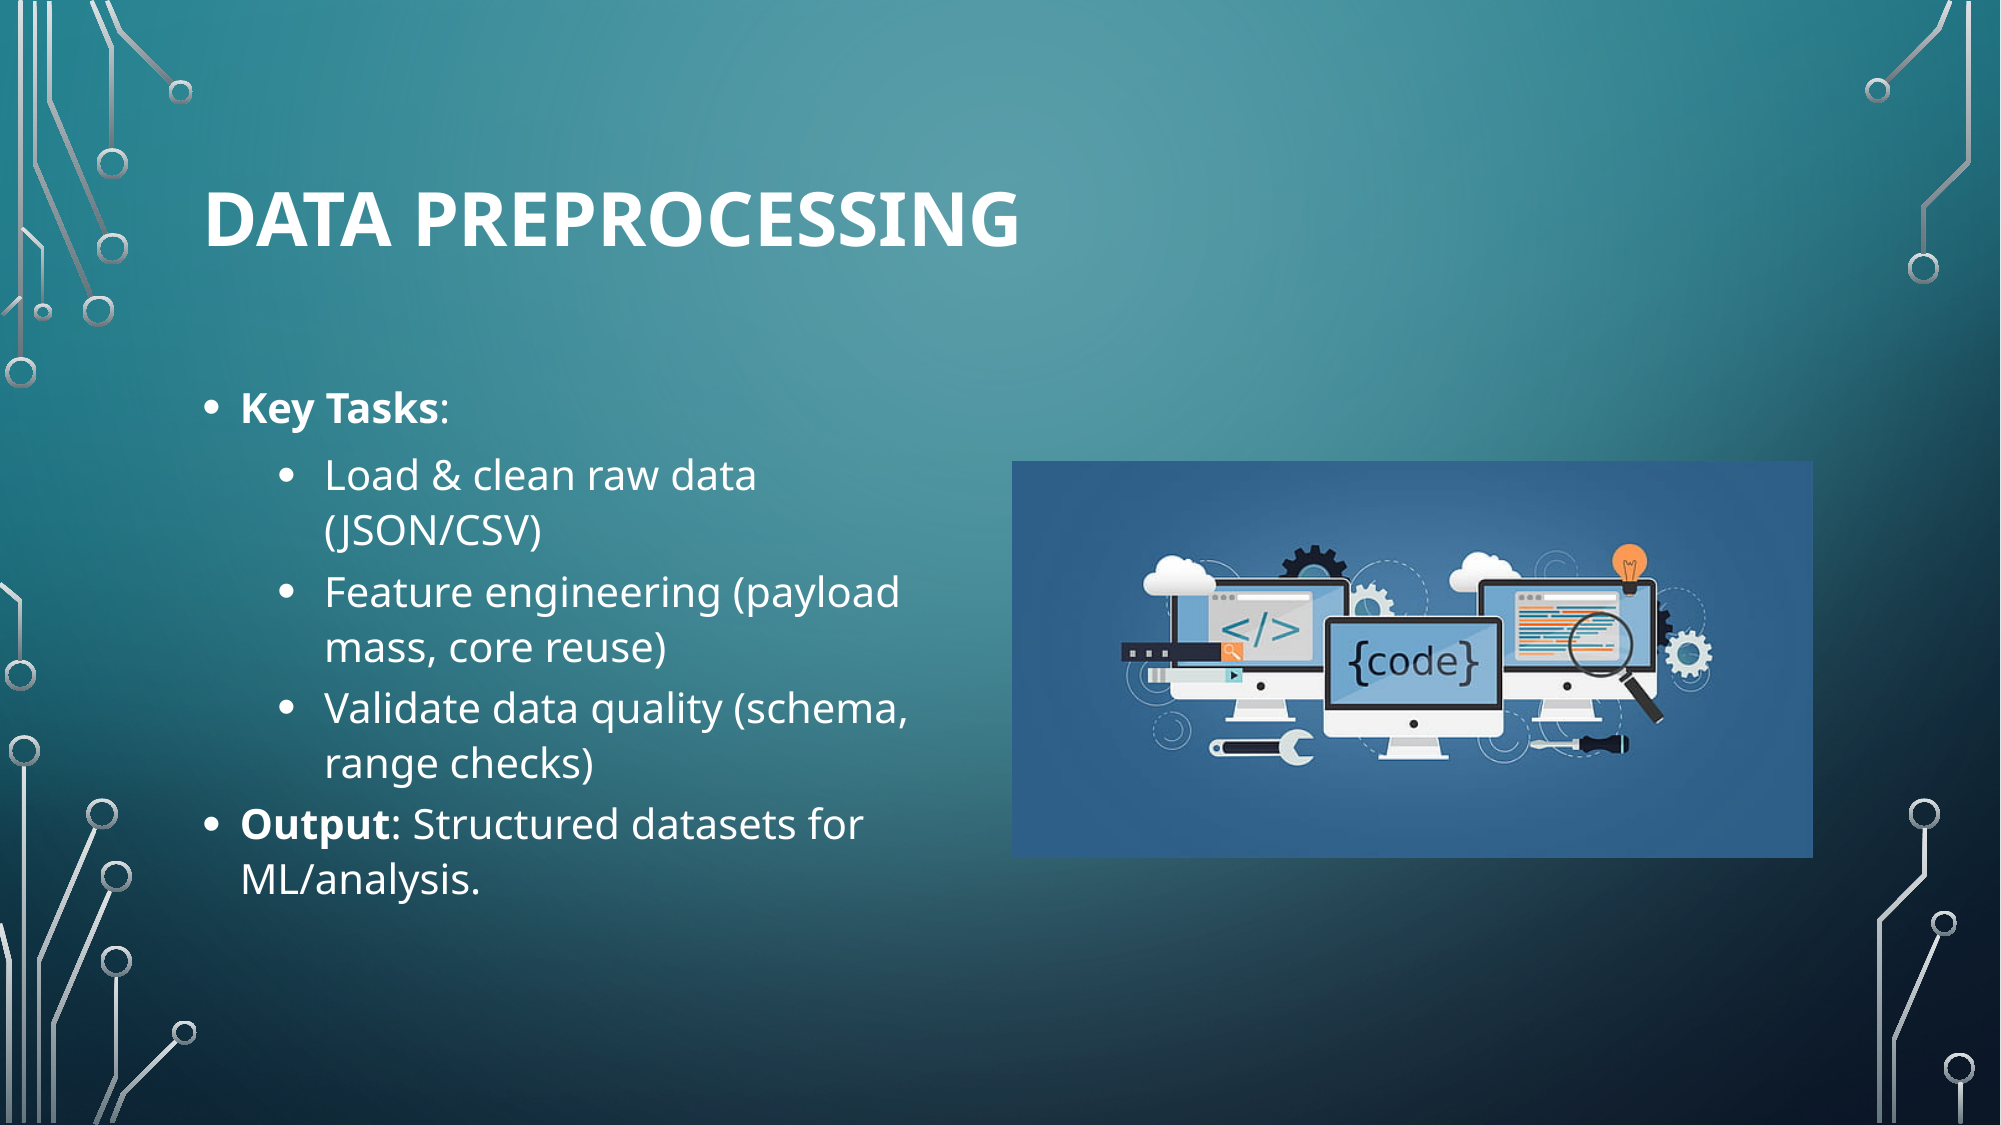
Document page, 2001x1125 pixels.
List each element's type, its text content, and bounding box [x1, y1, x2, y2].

title Data Preprocessing [187, 101, 1813, 344]
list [1012, 461, 1813, 858]
list Key Tasks: Load & clean raw data (JSON/CSV) Feature engineering (payload mass, core reuse) Validate data quality (schema, range checks) Output: Structured datasets for ML/analysis. [187, 369, 988, 950]
